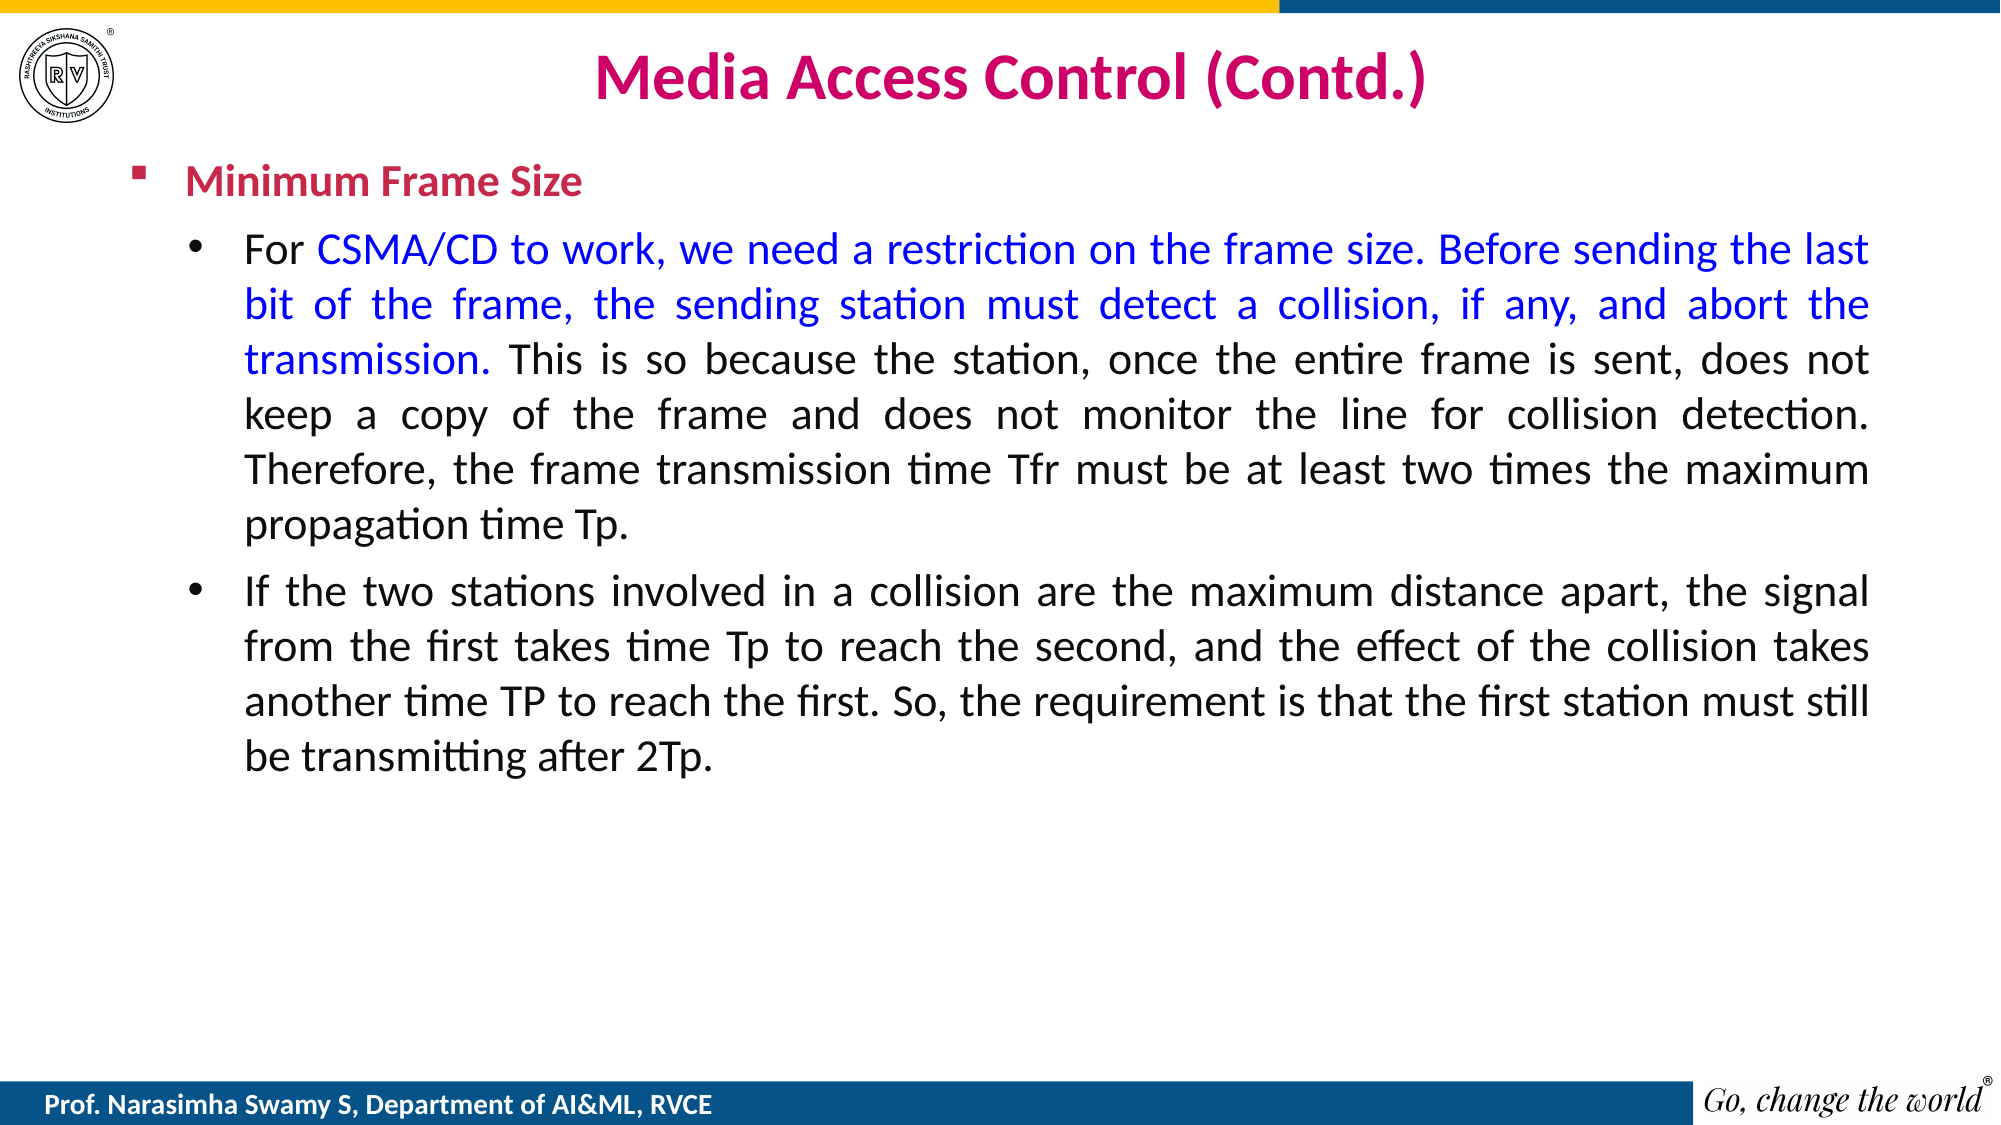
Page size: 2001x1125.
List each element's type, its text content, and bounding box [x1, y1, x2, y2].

picture [1701, 1075, 1994, 1120]
picture [19, 28, 114, 123]
title Media Access Control (Contd.) [137, 27, 1887, 129]
text_box Minimum Frame Size For CSMA/CD to work, we need a restriction on the frame size. Before sending the last bit of the frame, the sending station must detect a collision, if any, and abort the transmission. This is so because the station, once the entire frame is sent, does not keep a copy of the frame and does not monitor the line for collision detection. Therefore, the frame transmission time Tfr must be at least two times the maximum propagation time Tp. If the two stations involved in a collision are the maximum distance apart, the signal from the first takes time Tp to reach the second, and the effect of the collision takes another time TP to reach the first. So, the requirement is that the first station must still be transmitting after 2Tp. [113, 143, 1887, 789]
